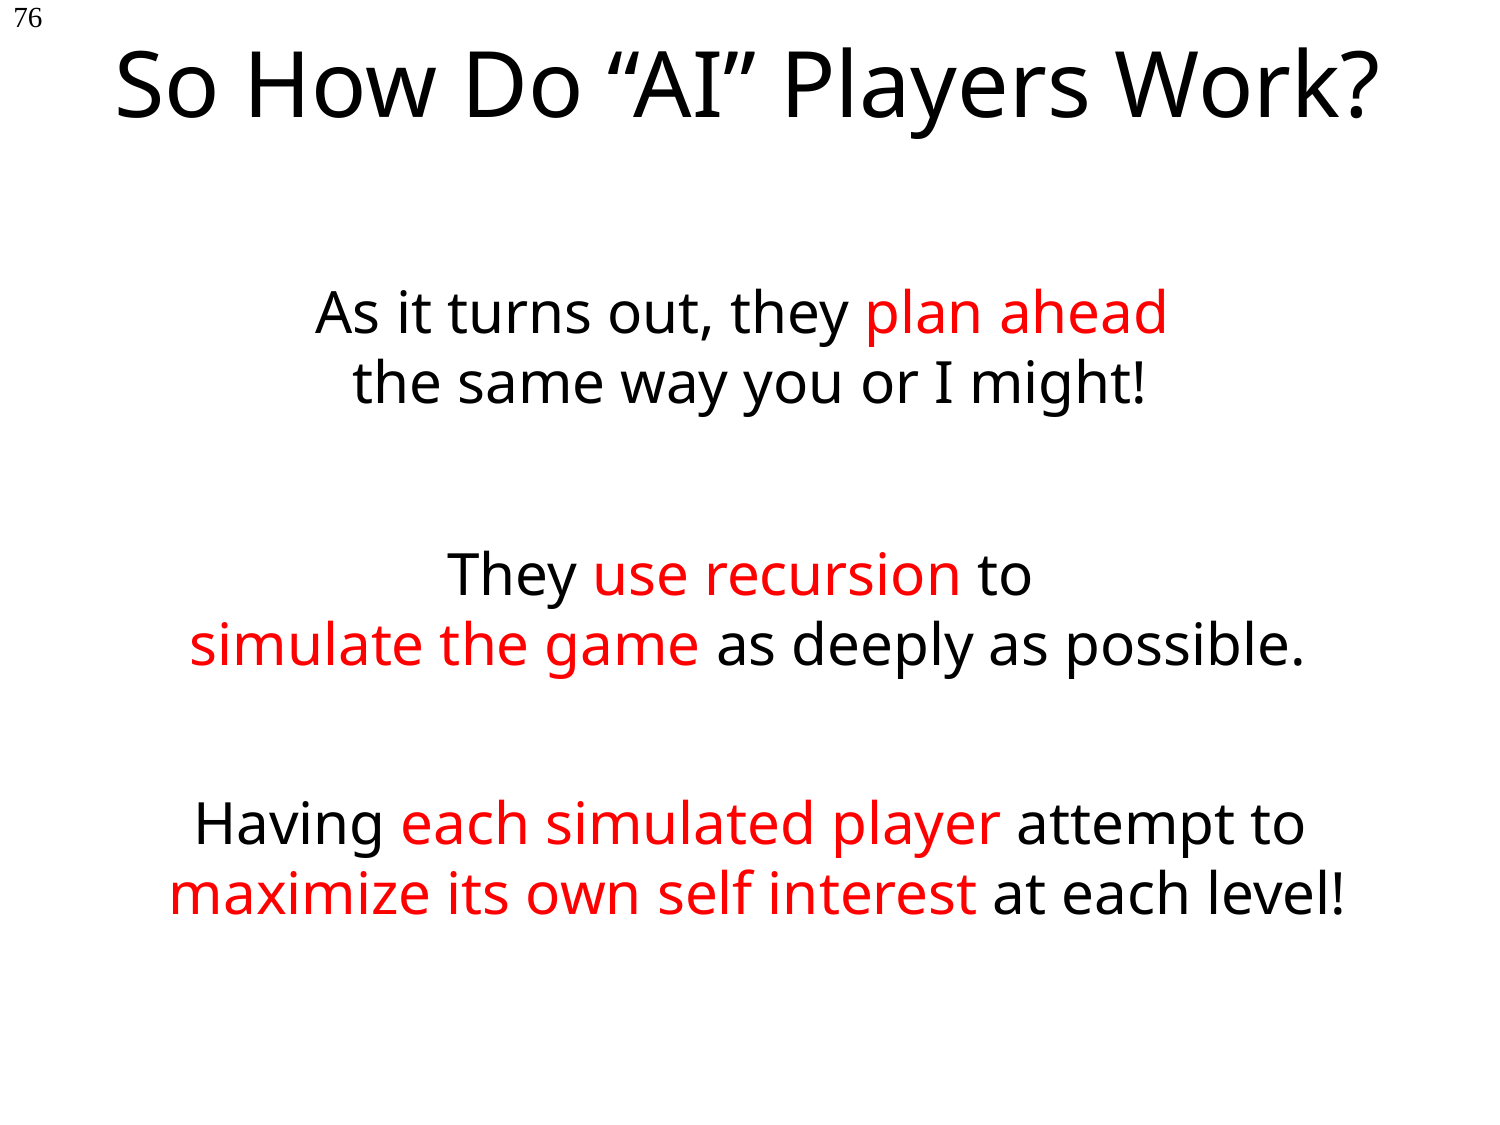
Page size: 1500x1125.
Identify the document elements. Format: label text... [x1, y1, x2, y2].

text_box Having each simulated player attempt to maximize its own self interest at each level! [137, 778, 1378, 934]
title So How Do “AI” Players Work? [18, 0, 1478, 175]
text_box They use recursion to simulate the game as deeply as possible. [137, 529, 1359, 685]
slide_number 76 [0, 0, 58, 66]
text_box As it turns out, they plan ahead the same way you or I might! [139, 267, 1361, 423]
